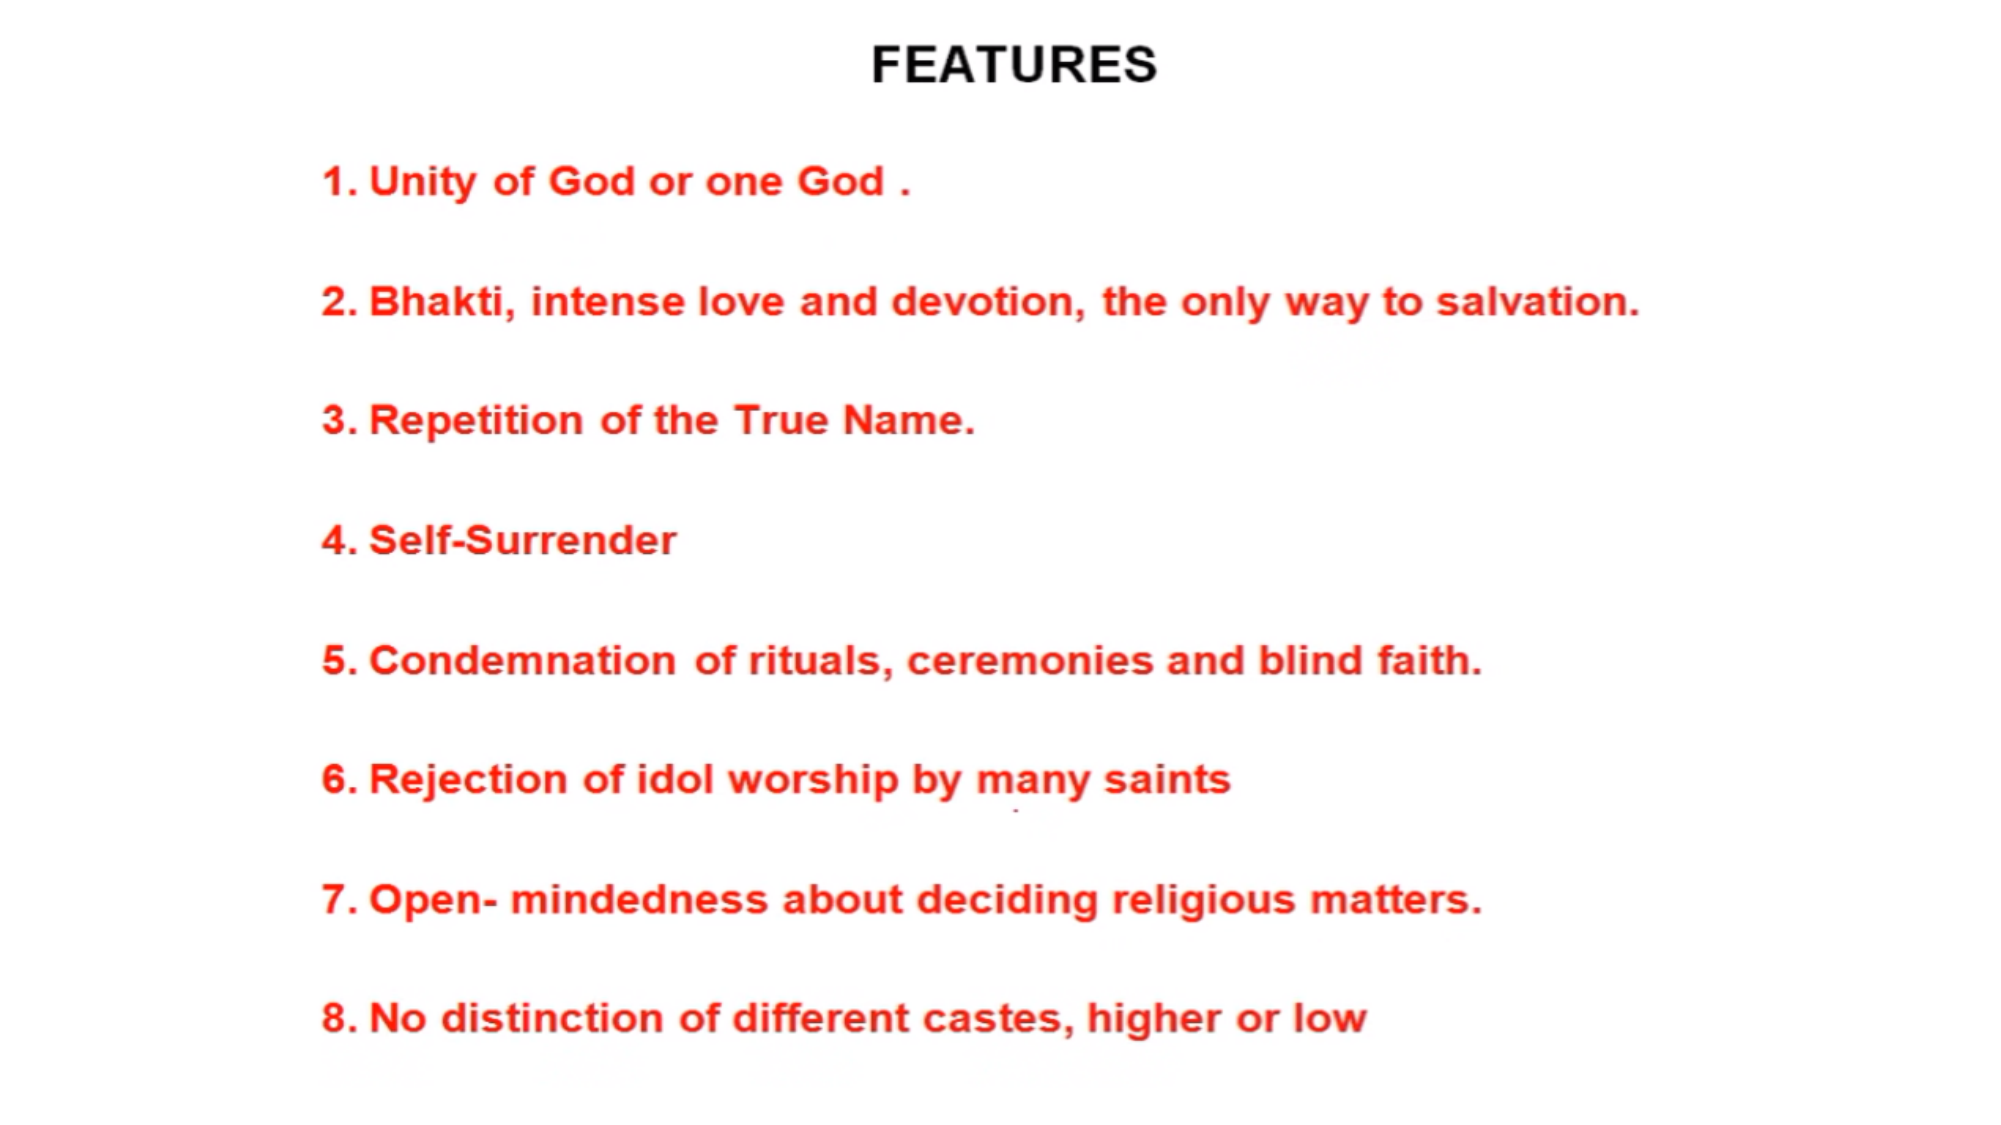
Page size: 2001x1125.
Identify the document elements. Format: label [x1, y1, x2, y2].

picture [221, 0, 1803, 1088]
